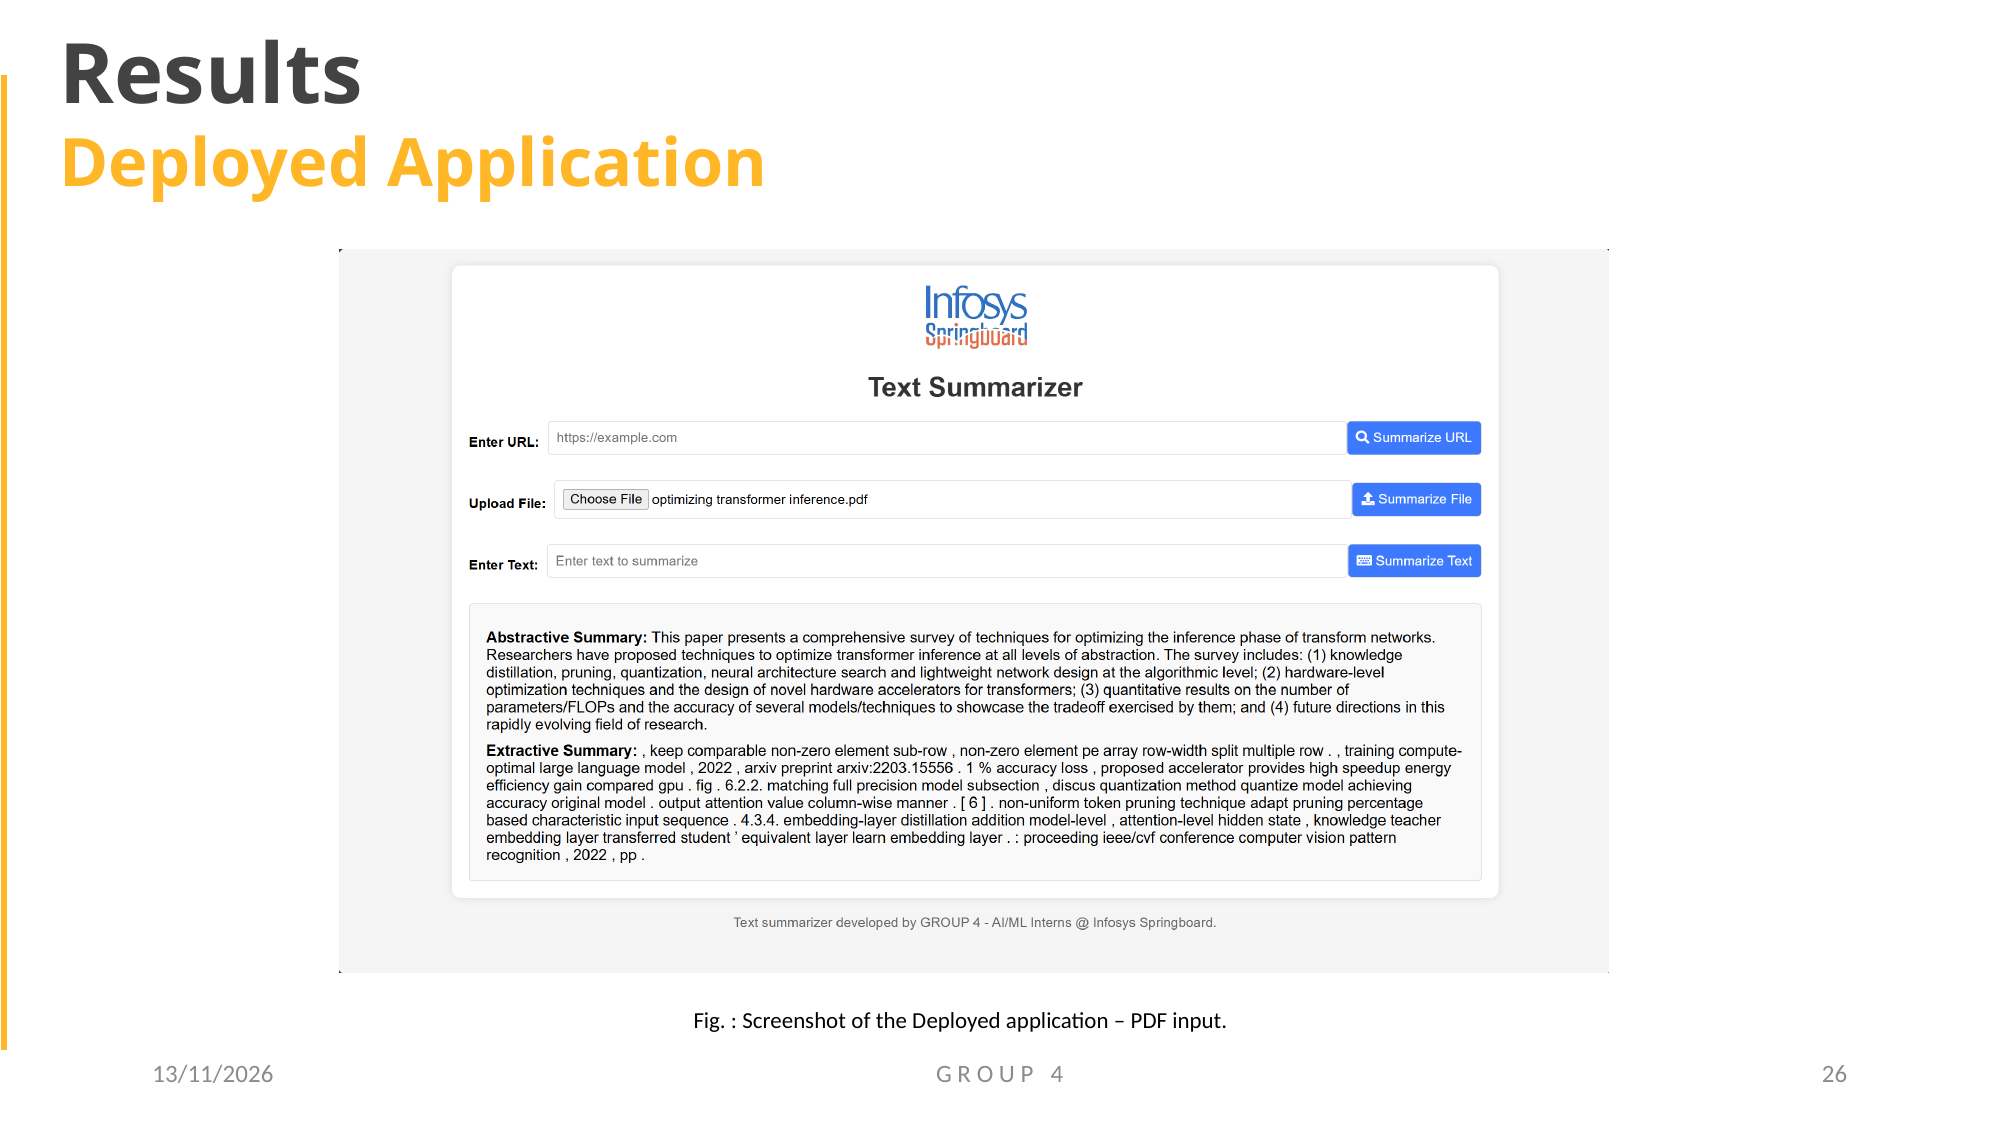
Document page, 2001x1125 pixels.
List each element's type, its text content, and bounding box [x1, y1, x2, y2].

text_box Results Deployed Application [39, 0, 1883, 225]
slide_number 26 [1412, 1042, 1863, 1103]
text_box Fig. : Screenshot of the Deployed application – PDF input. [610, 998, 1312, 1041]
picture [339, 249, 1609, 973]
footer G R O U P 4 [662, 1042, 1338, 1103]
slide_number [137, 1042, 588, 1103]
